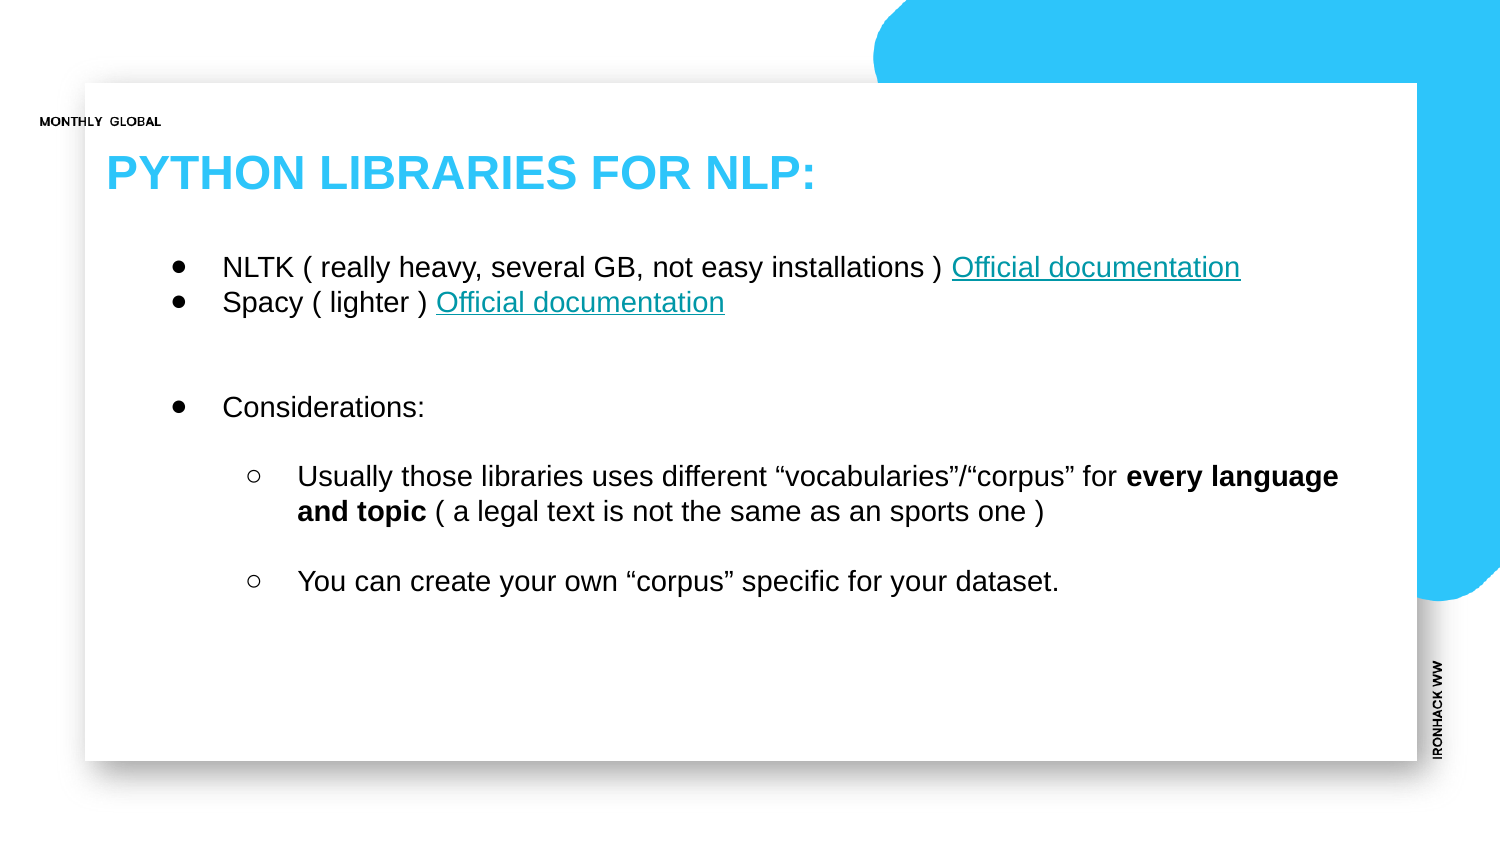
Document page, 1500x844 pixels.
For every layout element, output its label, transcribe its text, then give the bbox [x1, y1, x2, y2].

picture [0, 0, 1500, 844]
title PYTHON LIBRARIES FOR NLP: [91, 126, 1489, 221]
text_box NLTK ( really heavy, several GB, not easy installations ) Official documentation Spacy ( lighter ) Official documentation Considerations: Usually those libraries uses different “vocabularies”/“corpus” for every language and topic ( a legal text is not the same as an sports one ) You can create your own “corpus” specific for your dataset. [132, 233, 1367, 613]
